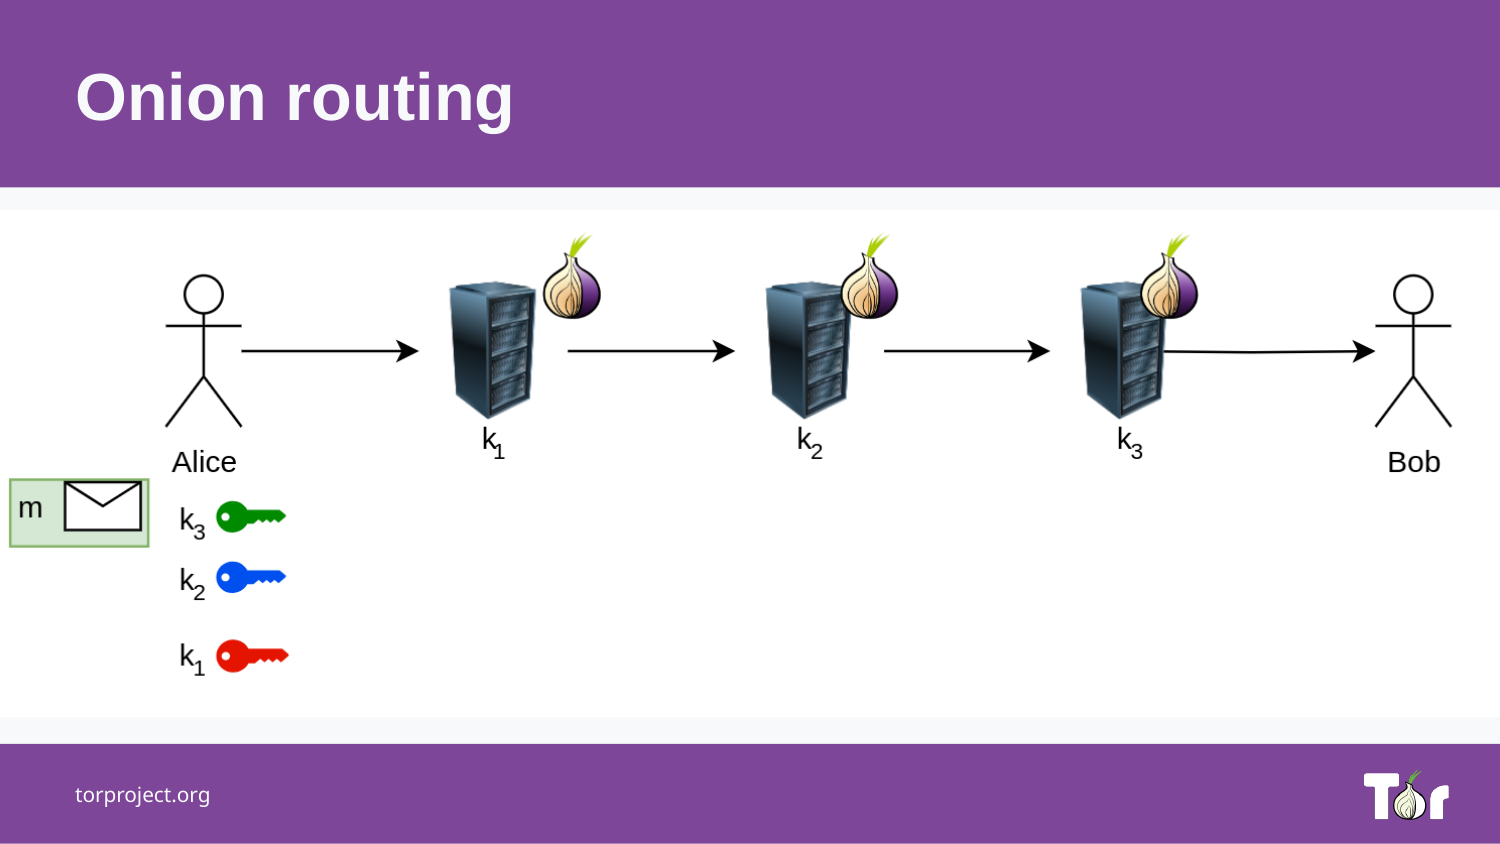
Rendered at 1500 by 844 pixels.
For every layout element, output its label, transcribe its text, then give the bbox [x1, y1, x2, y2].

picture [0, 209, 1500, 718]
text_box Onion routing [74, 46, 1436, 141]
picture [1364, 768, 1449, 820]
